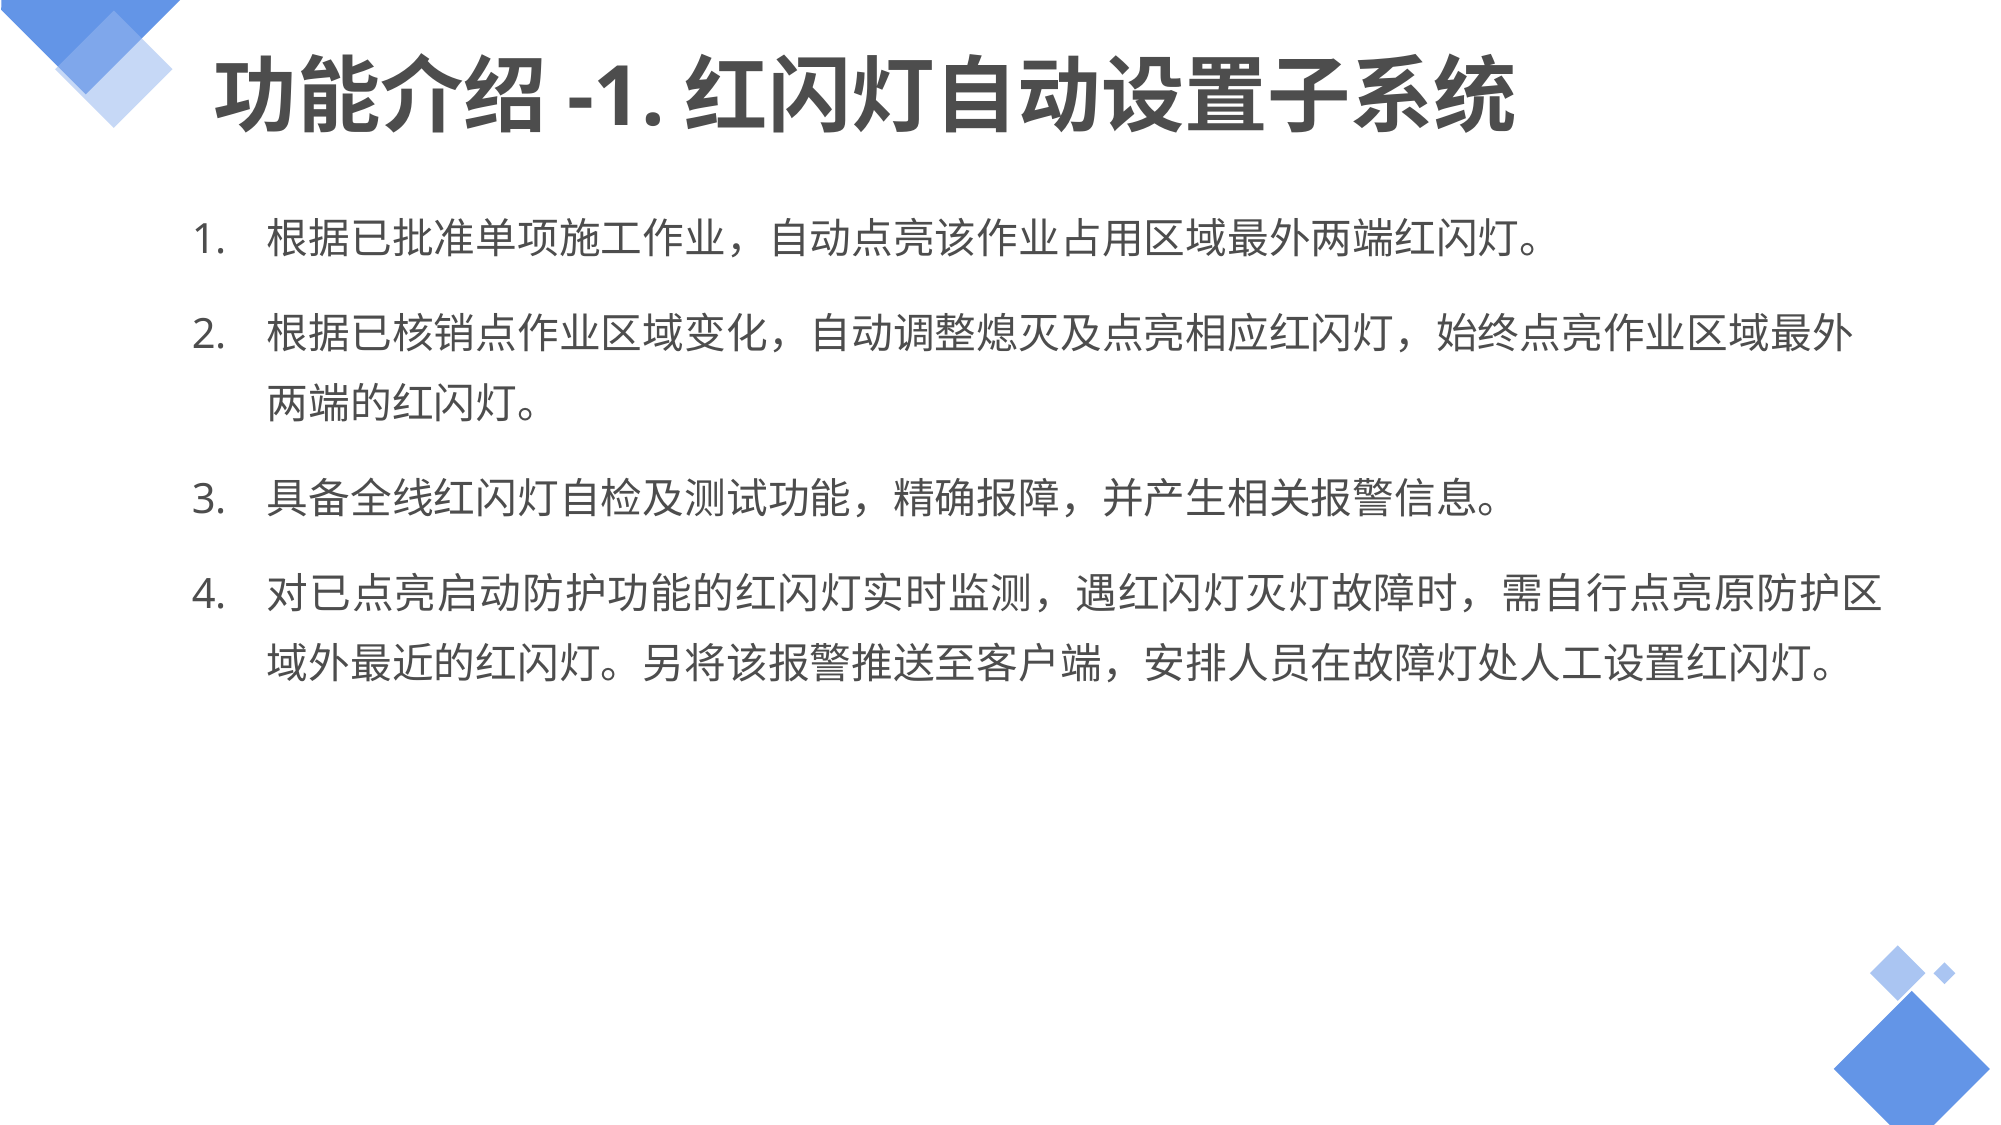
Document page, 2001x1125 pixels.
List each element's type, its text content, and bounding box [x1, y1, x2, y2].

list 根据已批准单项施工作业，自动点亮该作业占用区域最外两端红闪灯。 根据已核销点作业区域变化，自动调整熄灭及点亮相应红闪灯，始终点亮作业区域最外两端的红闪灯。 具备全线红闪灯自检及测试功能，精确报障，并产生相关报警信息。 对已点亮启动防护功能的红闪灯实时监测，遇红闪灯灭灯故障时，需自行点亮原防护区域外最近的红闪灯。另将该报警推送至客户端，安排人员在故障灯处人工设置红闪灯。 [101, 184, 1900, 1021]
title 功能介绍-1.红闪灯自动设置子系统 [198, 33, 1900, 165]
